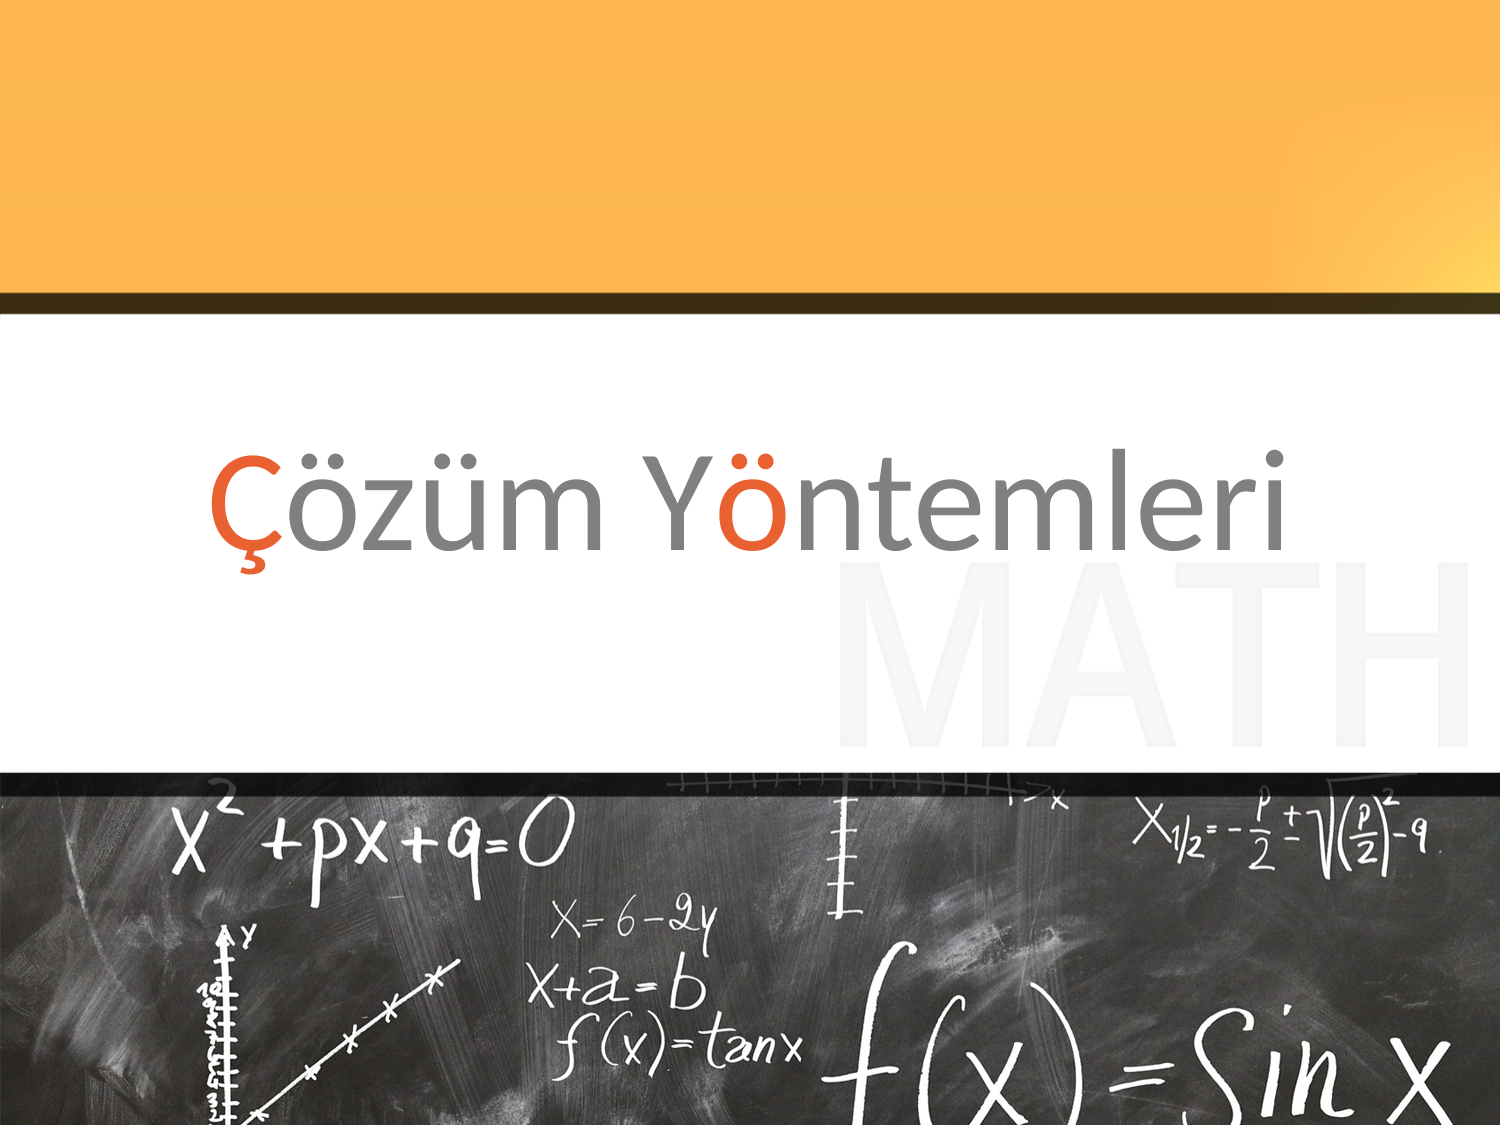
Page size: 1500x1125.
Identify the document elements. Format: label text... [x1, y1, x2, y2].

title Çözüm Yöntemleri [28, 396, 1472, 619]
picture [0, 0, 1500, 1125]
